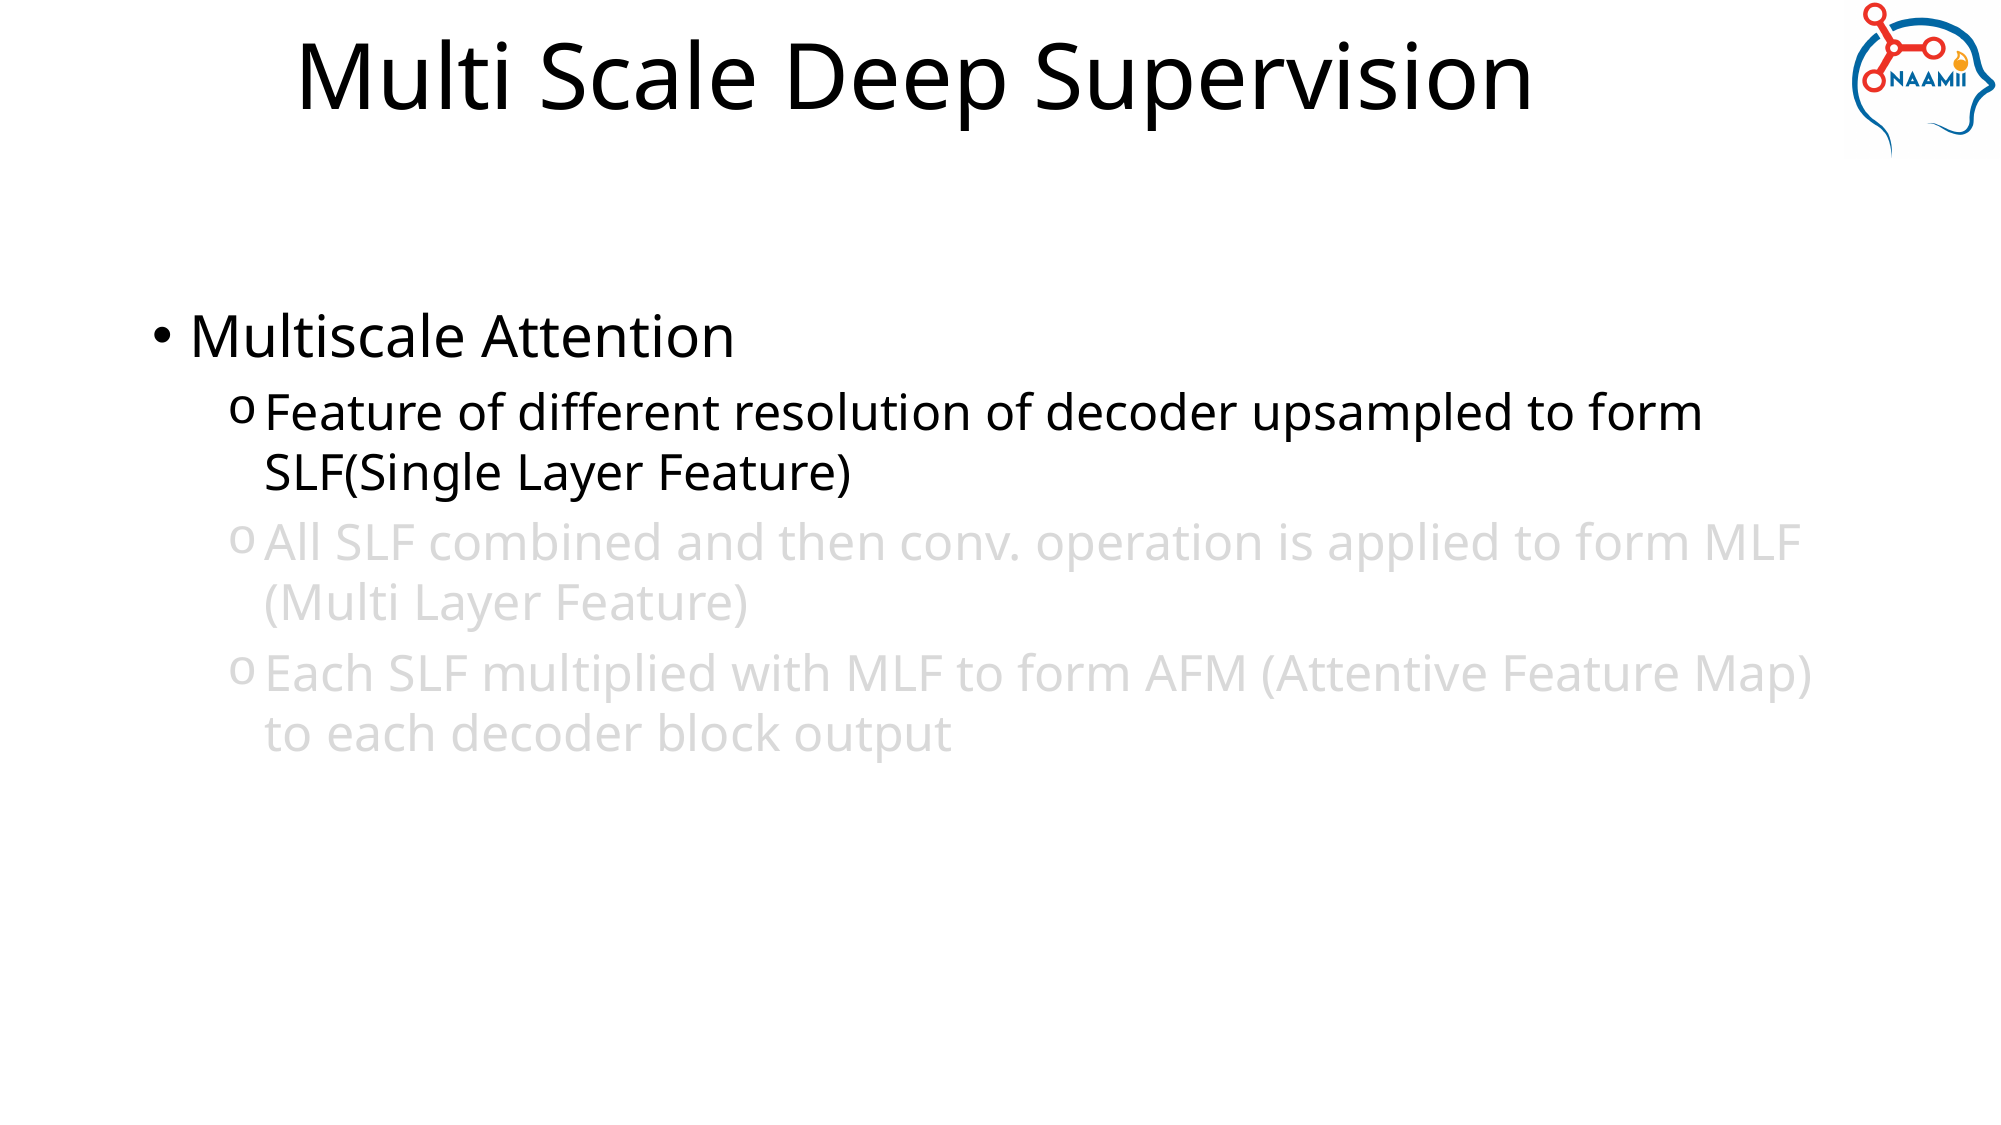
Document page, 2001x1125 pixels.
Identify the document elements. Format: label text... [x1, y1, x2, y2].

picture [1844, 0, 2000, 159]
title Multi Scale Deep Supervision [0, 0, 1833, 191]
list Multiscale Attention Feature of different resolution of decoder upsampled to form SLF(Single Layer Feature) All SLF combined and then conv. operation is applied to form MLF (Multi Layer Feature) Each SLF multiplied with MLF to form AFM (Attentive Feature Map) to each decoder block output [137, 299, 1863, 1014]
